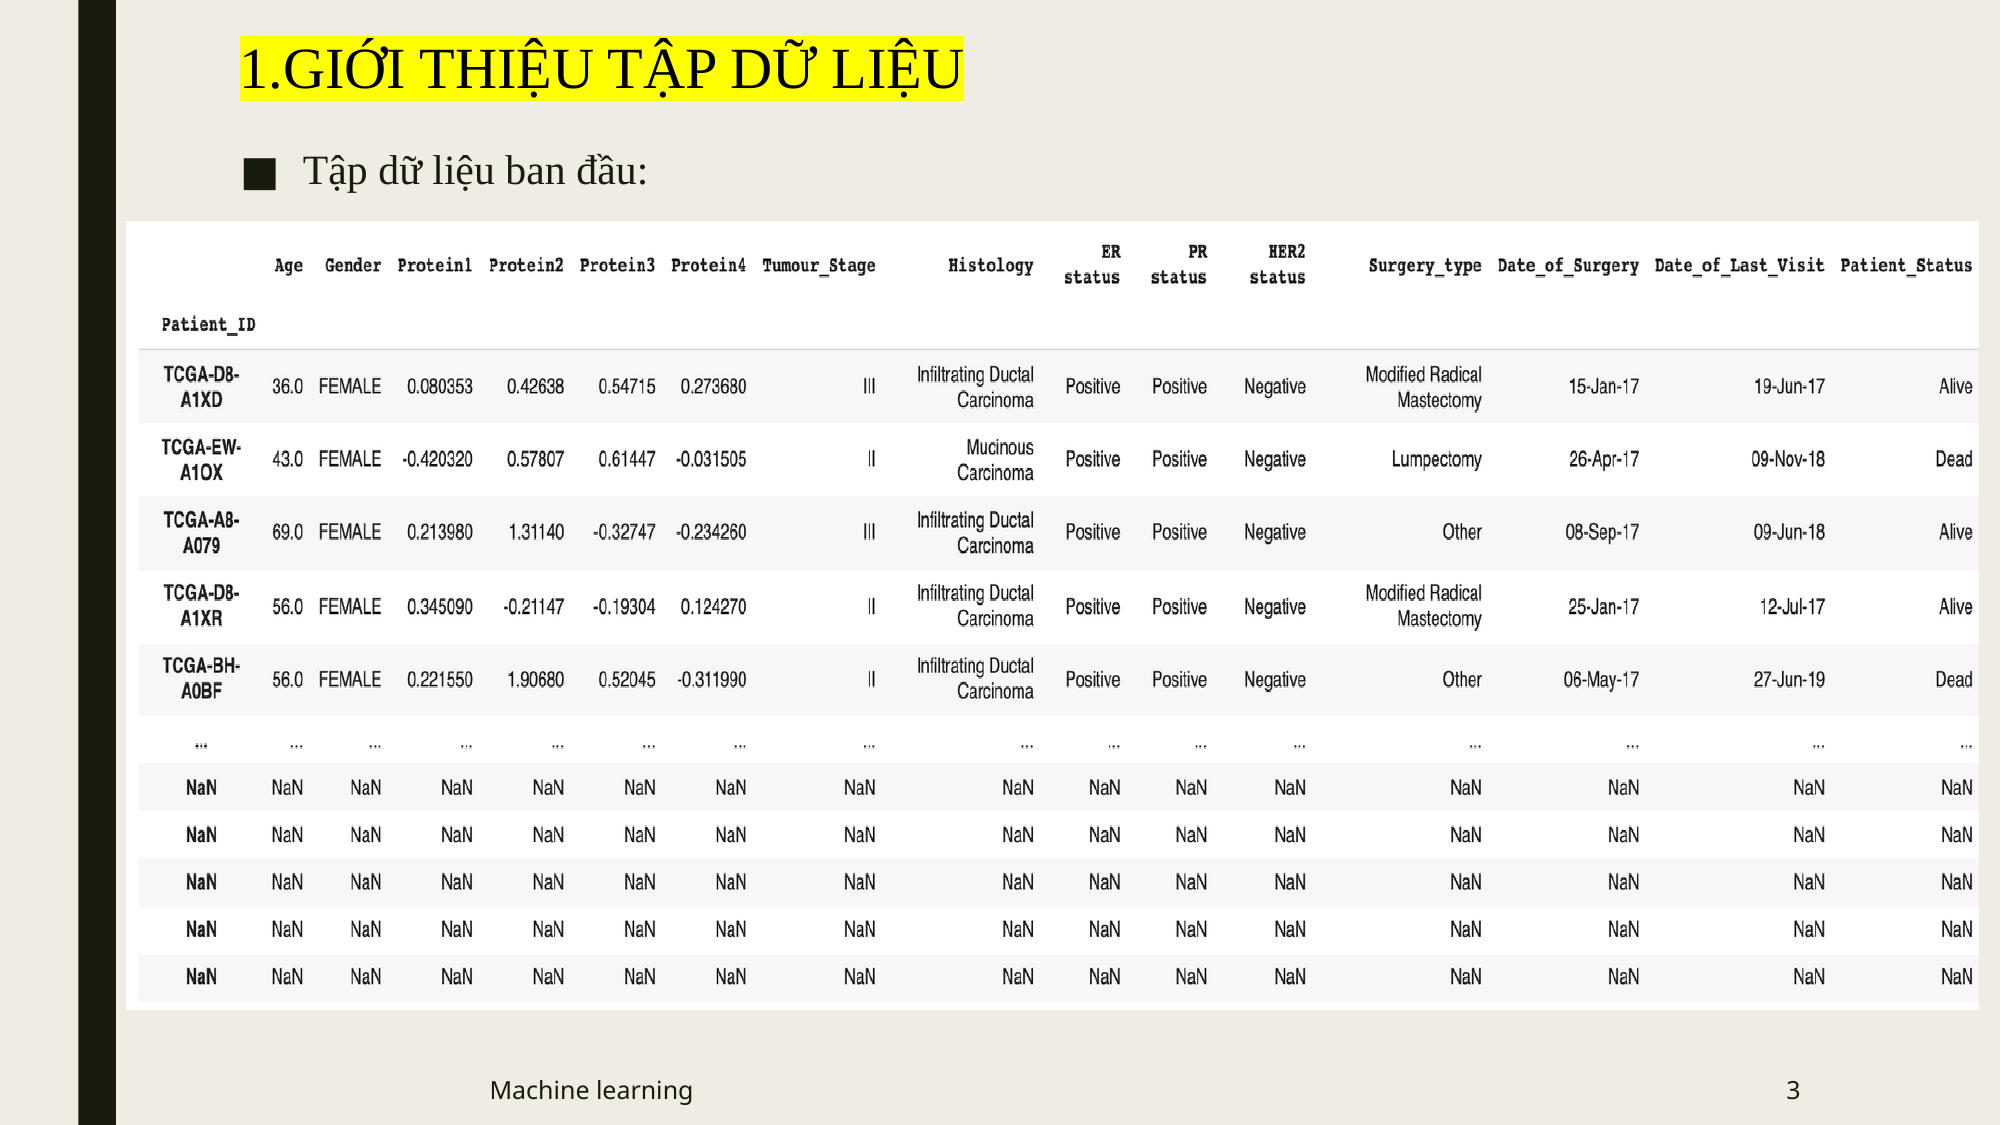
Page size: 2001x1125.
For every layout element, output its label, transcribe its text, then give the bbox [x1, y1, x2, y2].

list Tập dữ liệu ban đầu: [225, 139, 1800, 221]
text_box 1.GIỚI THIỆU TẬP DỮ LIỆU [225, 22, 1159, 108]
footer Machine learning [474, 1058, 1505, 1125]
picture [125, 221, 1979, 1010]
slide_number 3 [1553, 1058, 1816, 1125]
